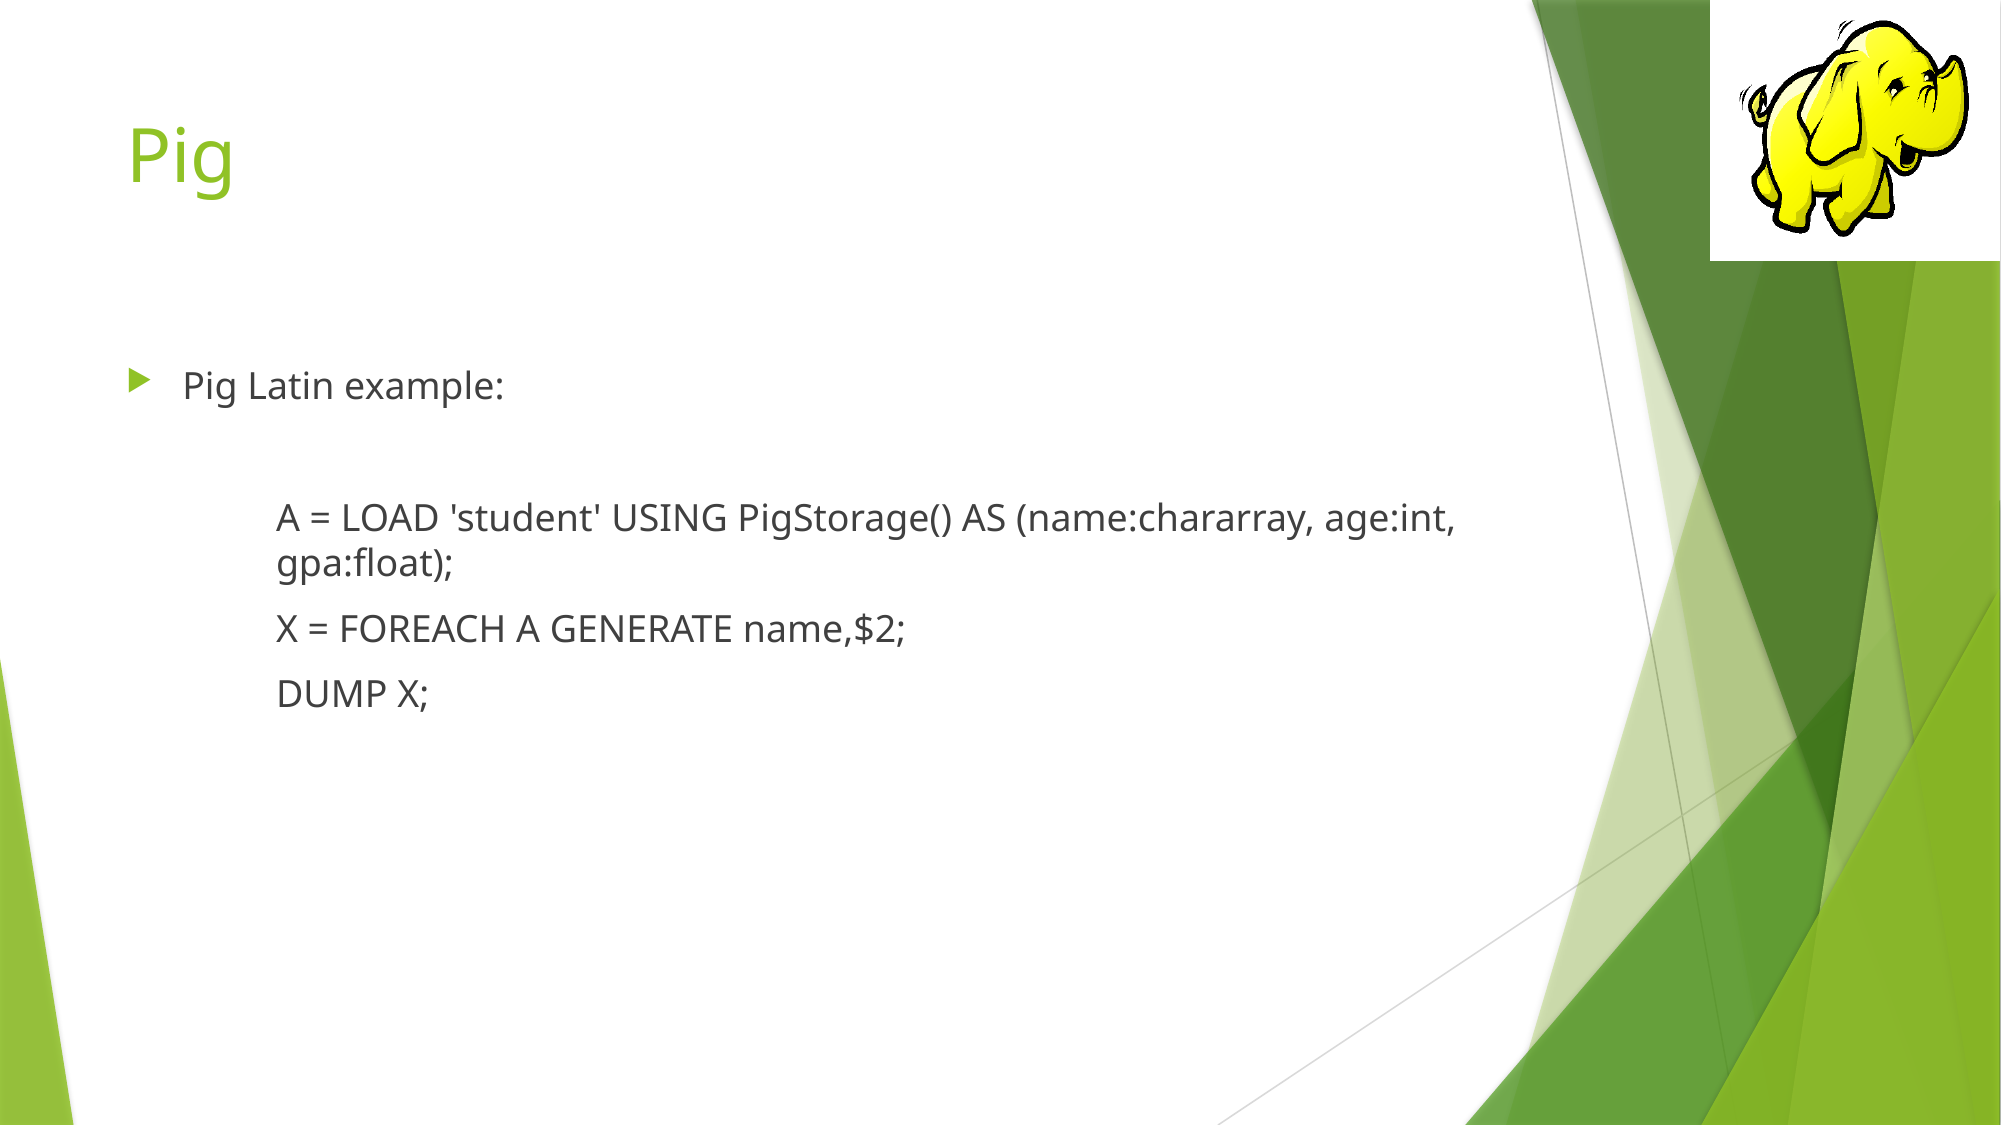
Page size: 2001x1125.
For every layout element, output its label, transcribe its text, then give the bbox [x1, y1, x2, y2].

picture [1710, 0, 2000, 261]
list Pig Latin example: A = LOAD 'student' USING PigStorage() AS (name:chararray, age:int, gpa:float); X = FOREACH A GENERATE name,$2; DUMP X; [111, 354, 1522, 992]
title Pig [111, 99, 1522, 317]
